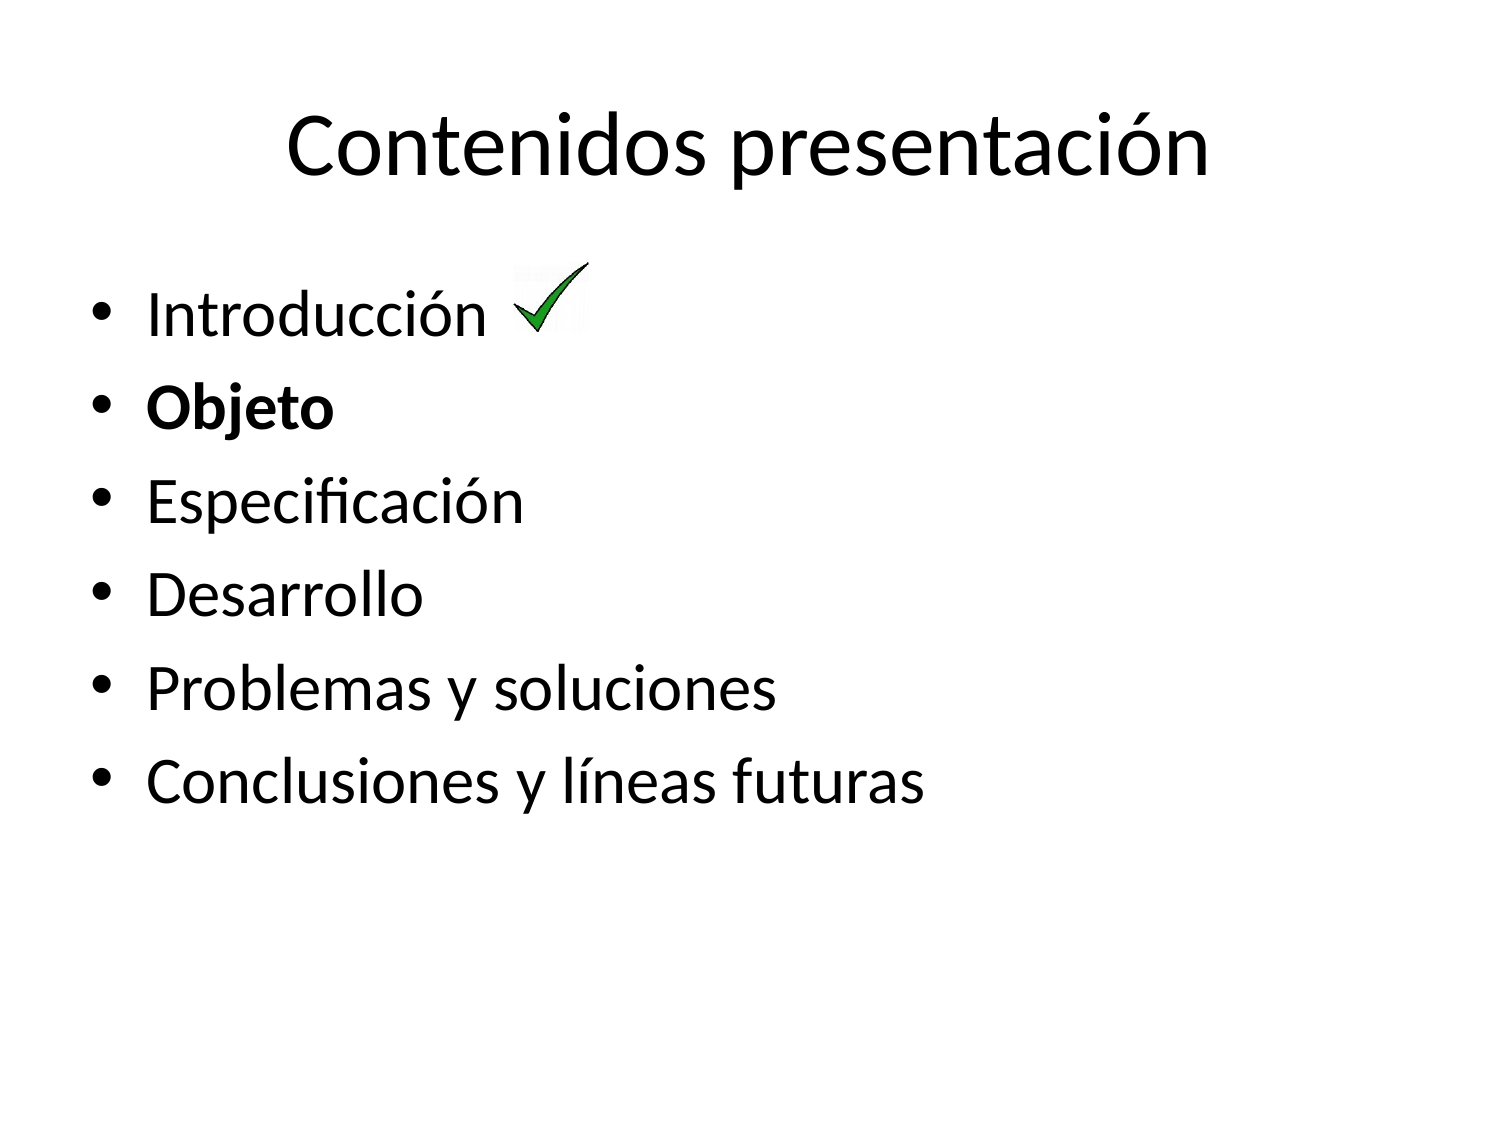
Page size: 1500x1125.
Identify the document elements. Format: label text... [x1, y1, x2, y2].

picture [513, 262, 589, 332]
title Contenidos presentación [75, 45, 1425, 233]
list Introducción Objeto Especificación Desarrollo Problemas y soluciones Conclusiones y líneas futuras [75, 262, 1425, 1005]
